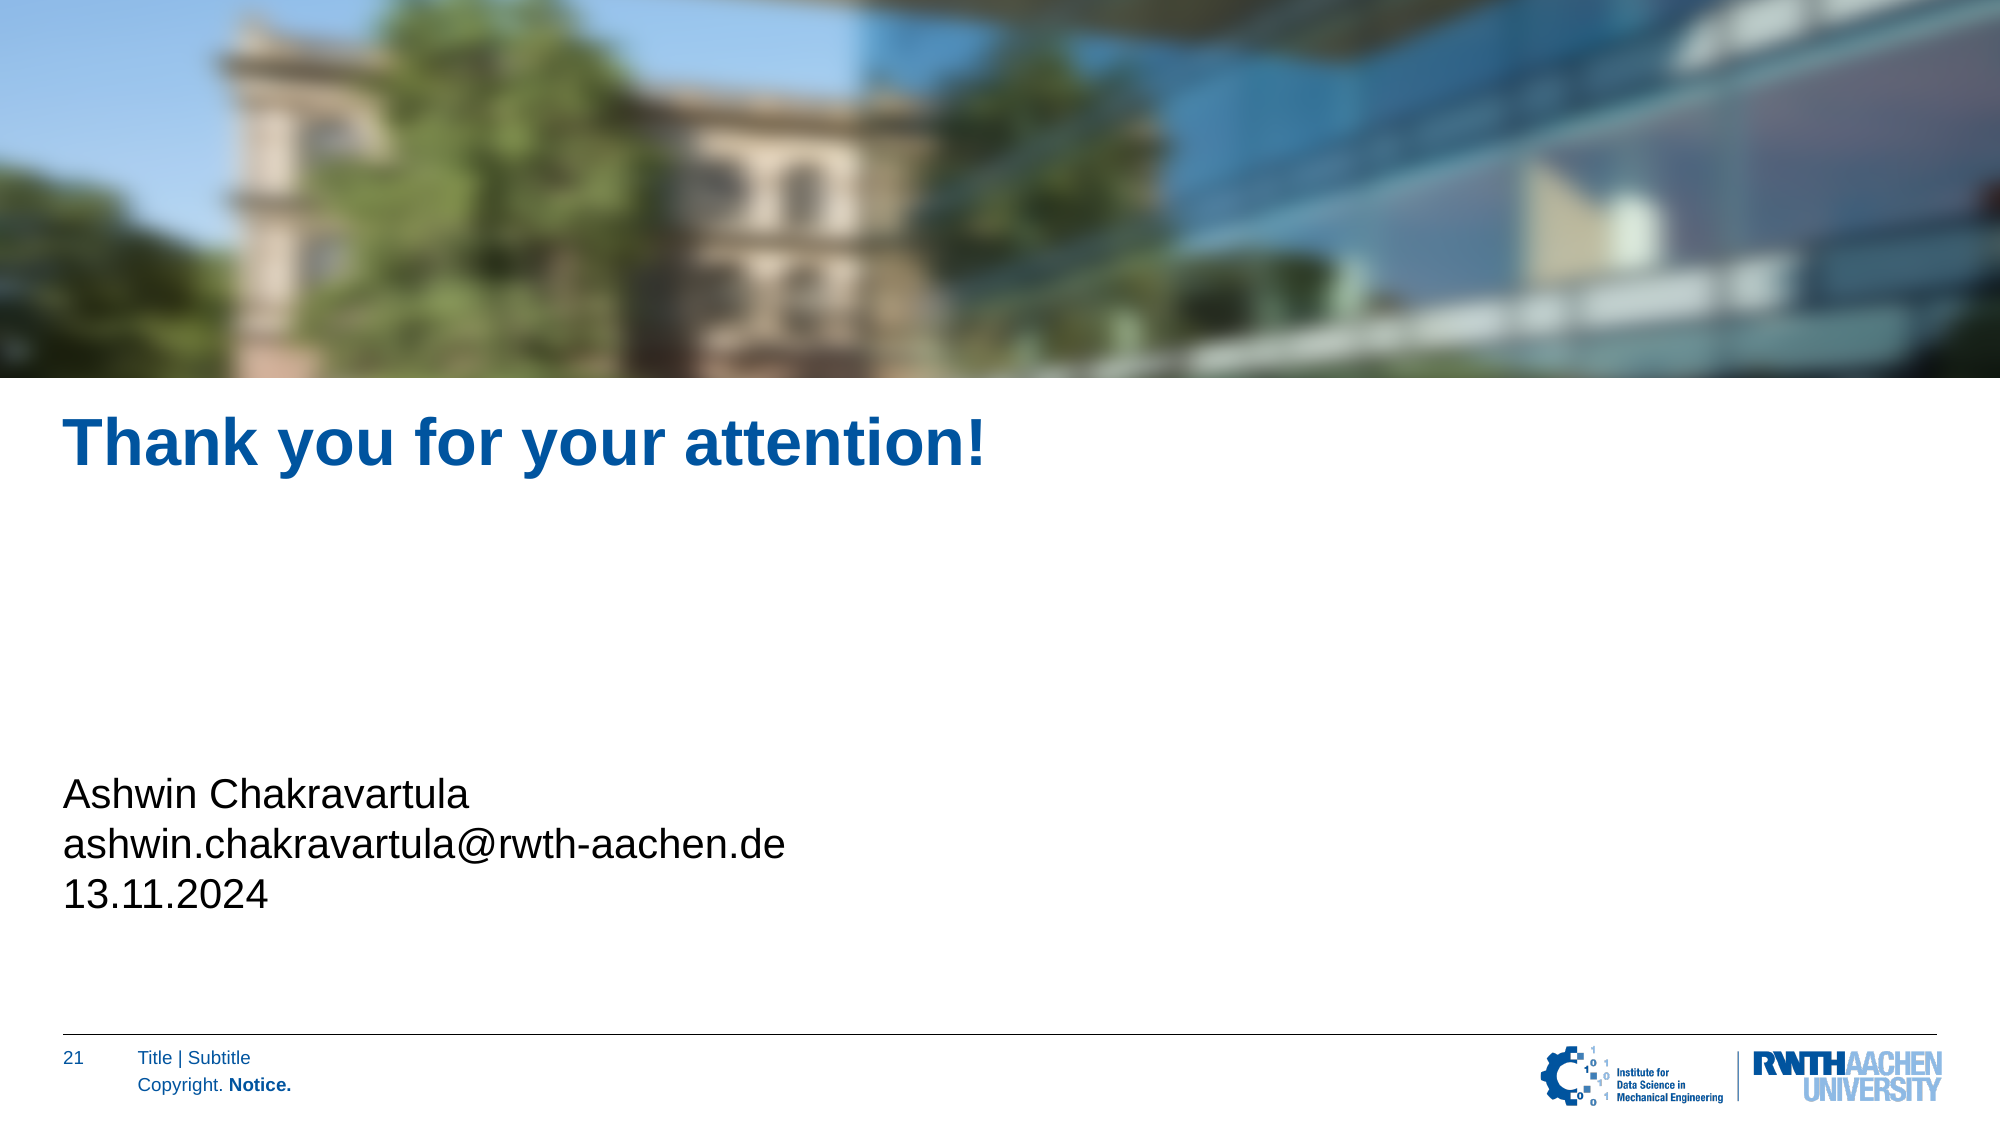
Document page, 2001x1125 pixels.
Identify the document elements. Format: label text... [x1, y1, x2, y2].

picture [1525, 1026, 1957, 1125]
subtitle Ashwin Chakravartula ashwin.chakravartula@rwth-aachen.de 13.11.2024 [63, 516, 1615, 789]
title Thank you for your attention! [63, 408, 1615, 497]
picture [0, 0, 2000, 378]
